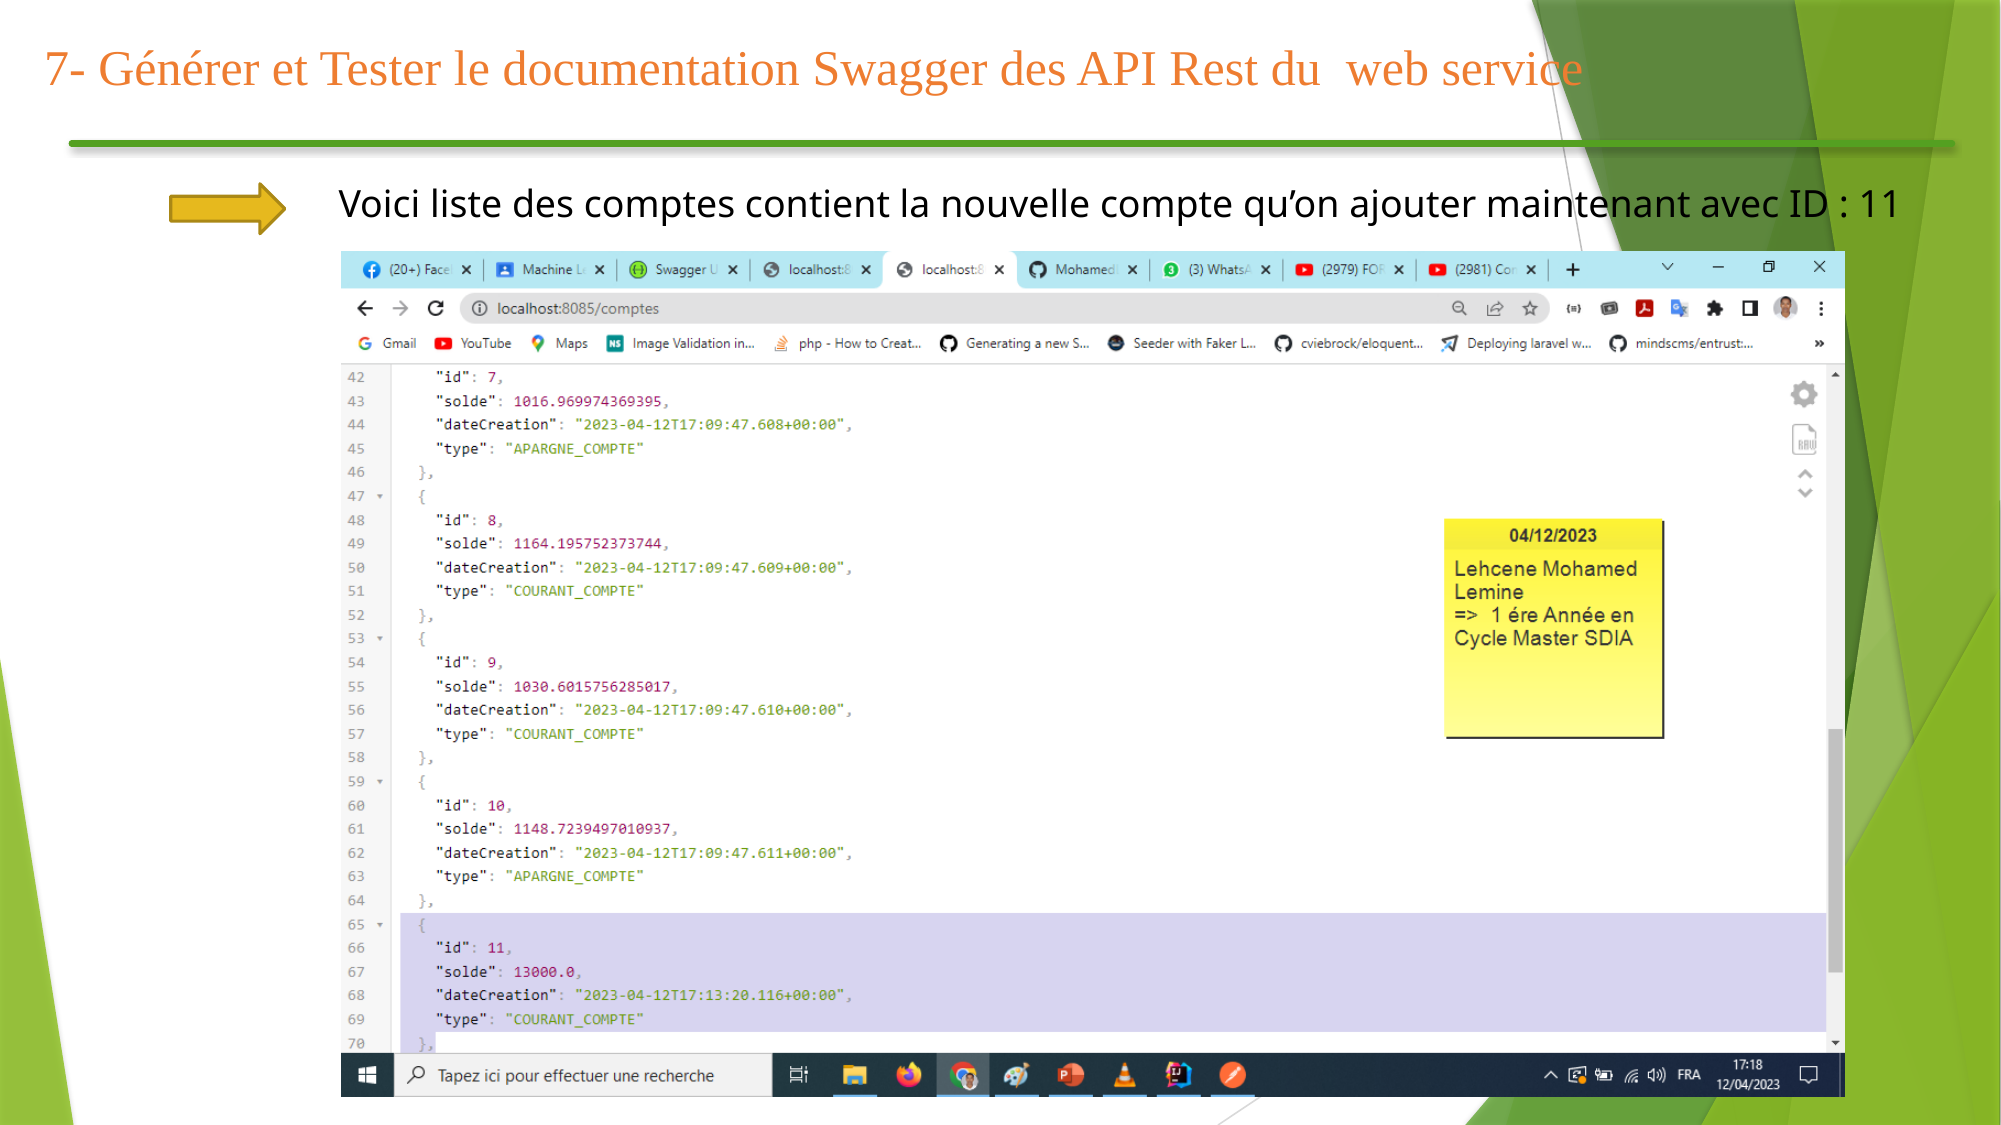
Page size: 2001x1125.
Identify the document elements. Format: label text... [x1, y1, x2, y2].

text_box [169, 182, 286, 236]
picture [341, 251, 1845, 1097]
text_box 7- Générer et Tester le documentation Swagger des API Rest du web service [29, 28, 1964, 104]
text_box Voici liste des comptes contient la nouvelle compte qu’on ajouter maintenant avec ID : 11 [323, 173, 1919, 233]
